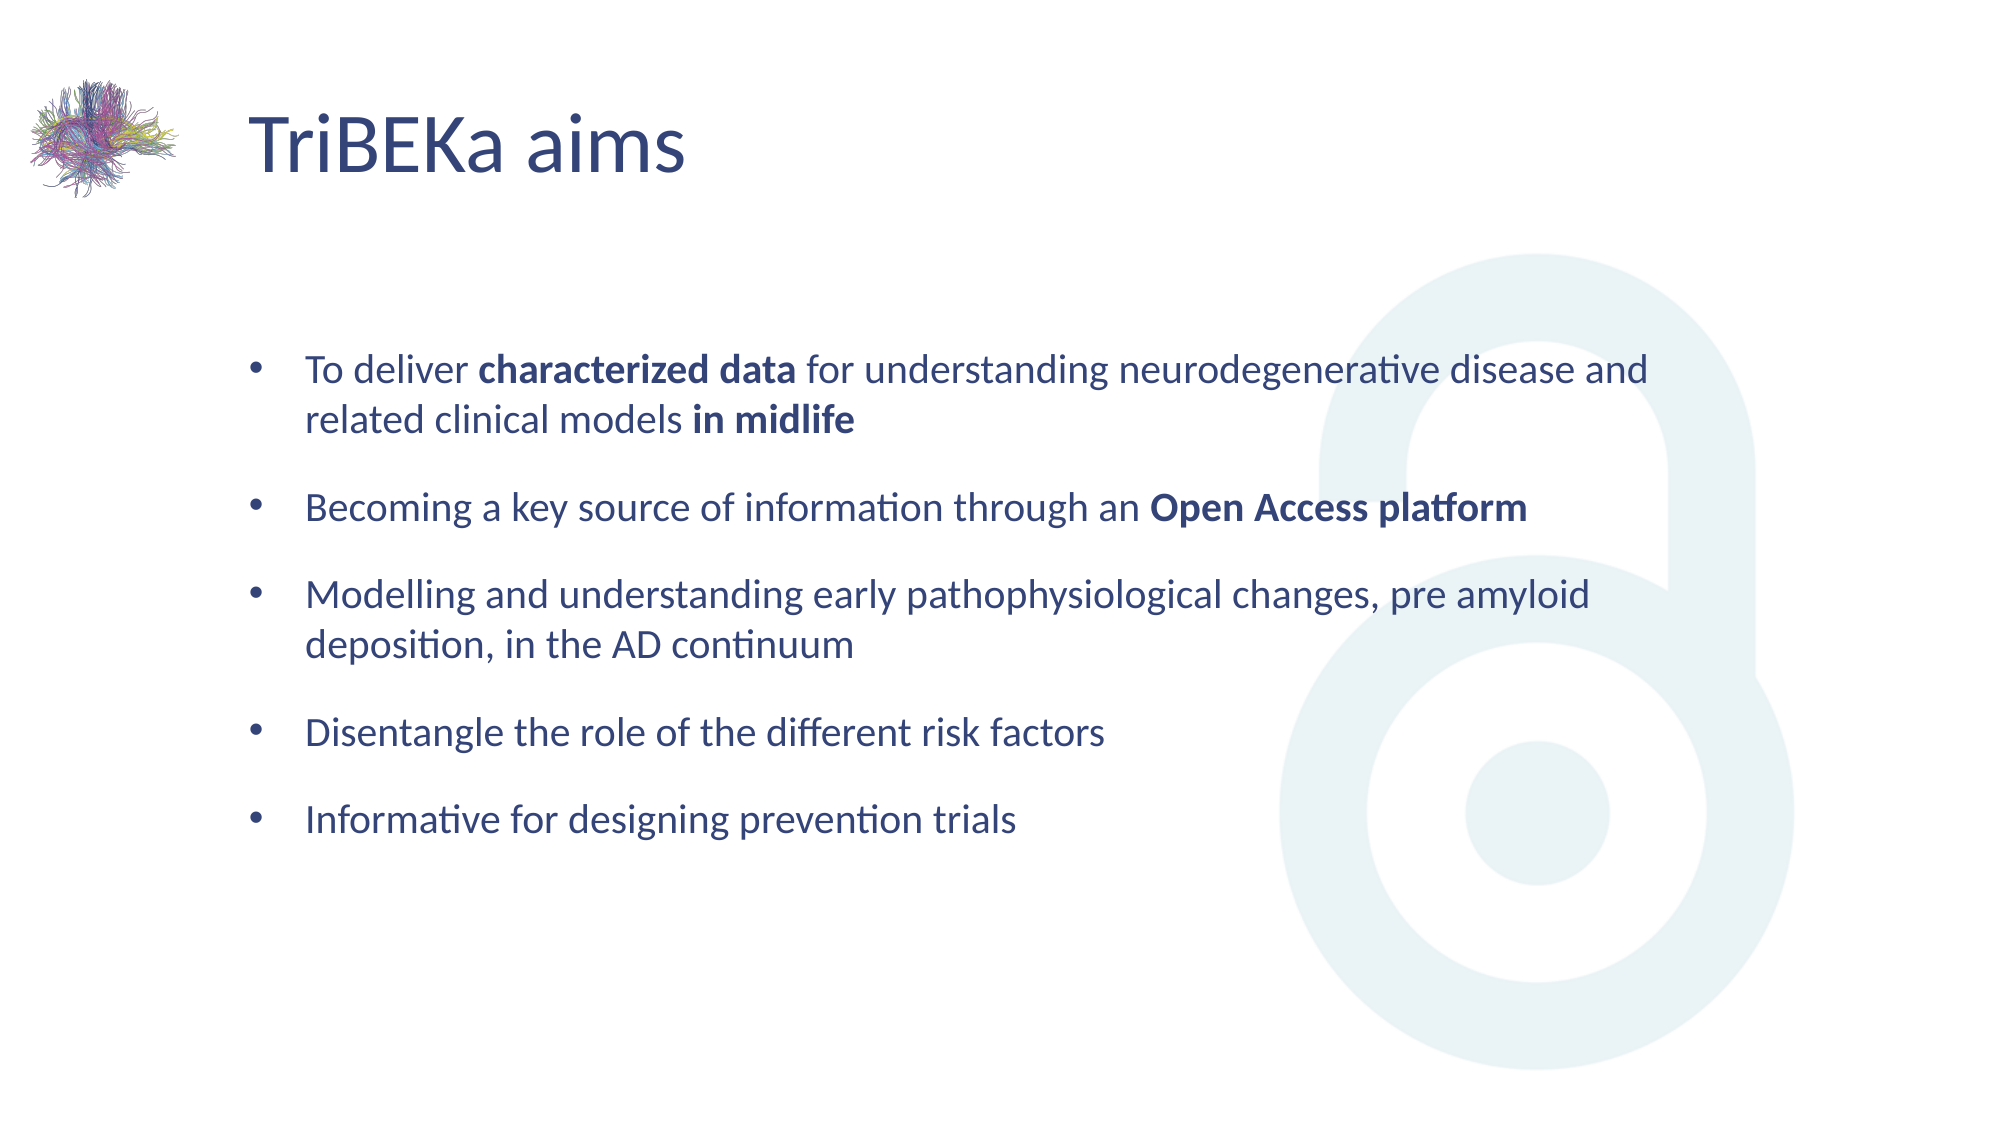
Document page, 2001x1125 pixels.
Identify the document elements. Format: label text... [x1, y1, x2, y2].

picture [1270, 245, 1804, 1080]
picture [30, 79, 179, 198]
list To deliver characterized data for understanding neurodegenerative disease and related clinical models in midlife Becoming a key source of information through an Open Access platform Modelling and understanding early pathophysiological changes, pre amyloid deposition, in the AD continuum Disentangle the role of the different risk factors Informative for designing prevention trials [233, 334, 1265, 991]
text_box TriBEKa aims [233, 3, 1632, 274]
